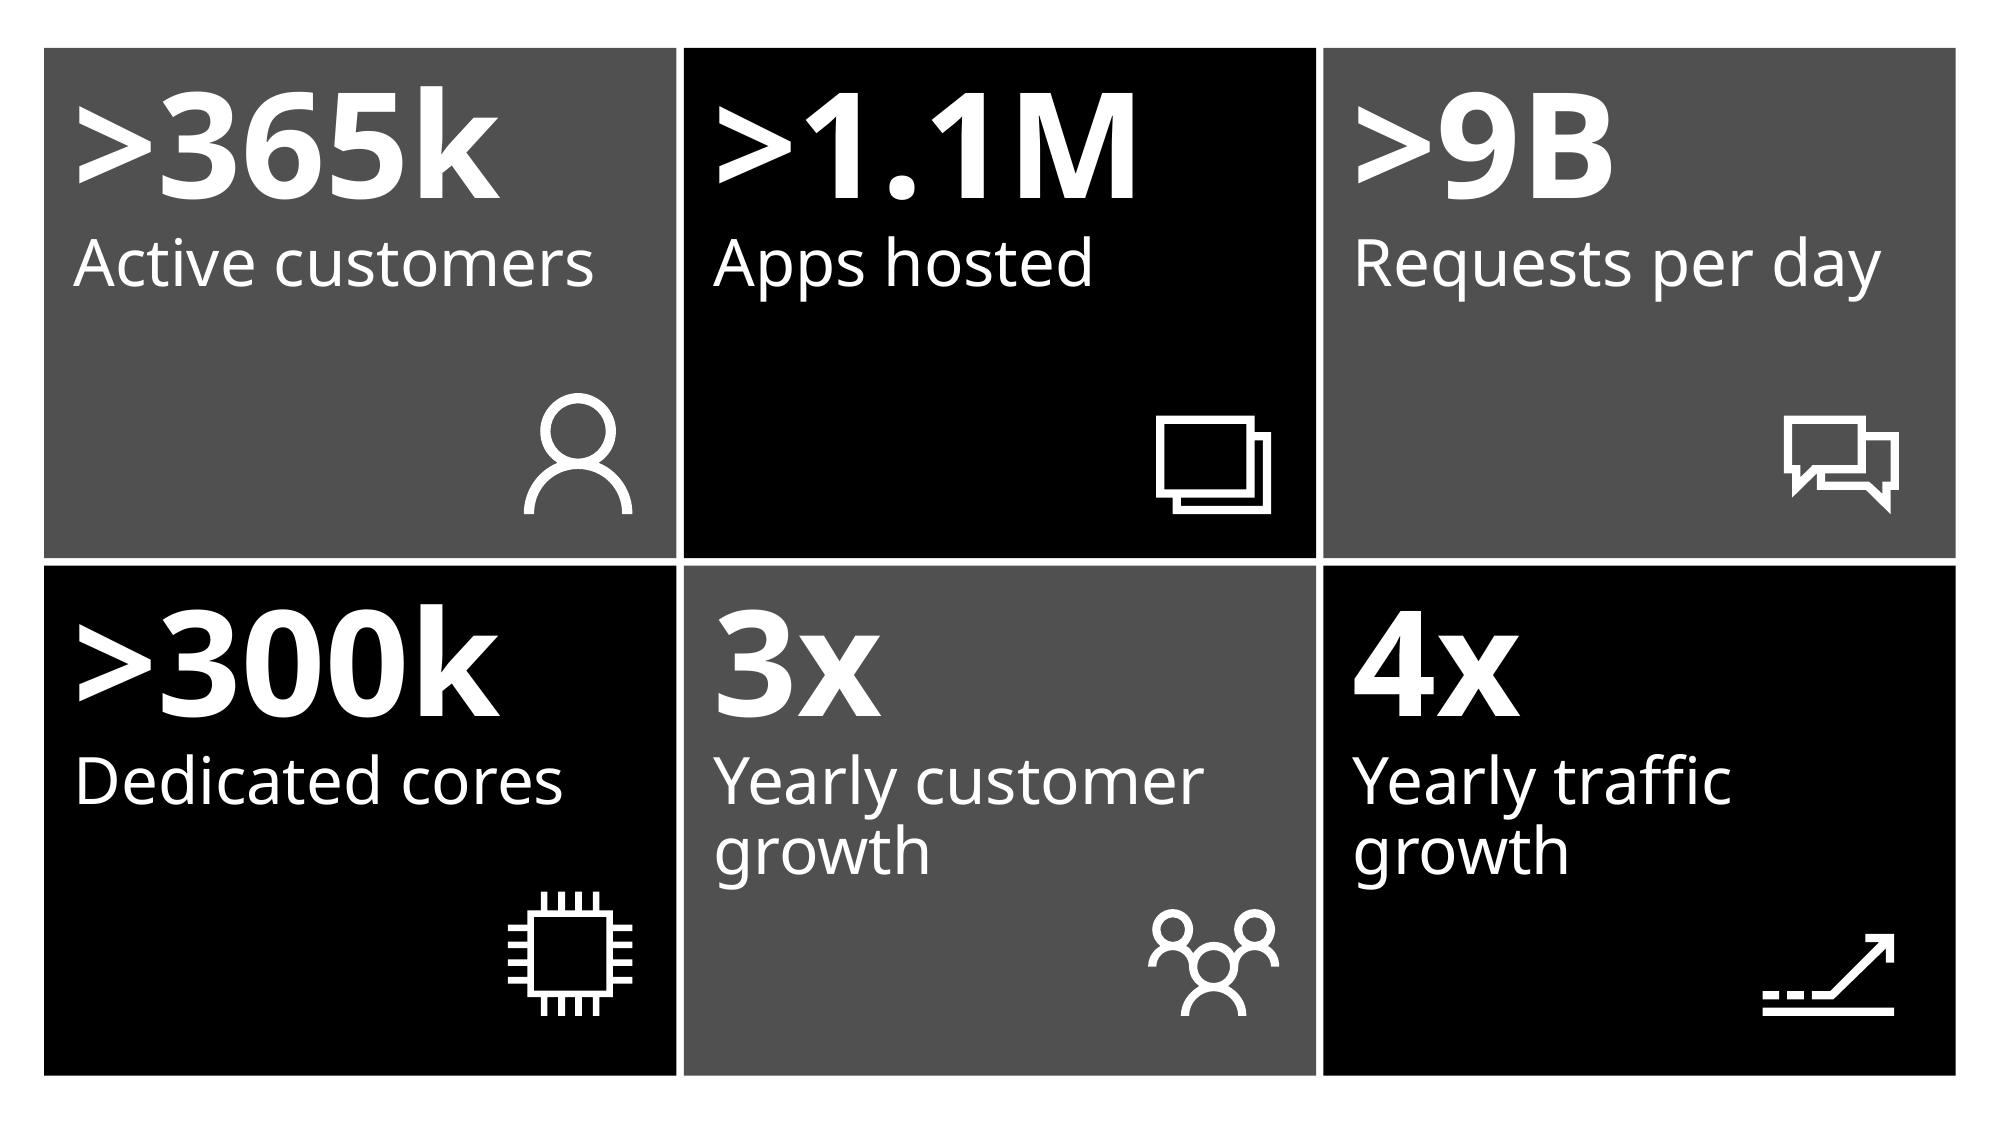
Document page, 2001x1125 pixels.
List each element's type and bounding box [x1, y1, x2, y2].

text_box [1323, 47, 1956, 559]
text_box [683, 47, 1317, 559]
text_box [43, 47, 677, 559]
text_box [1323, 565, 1956, 1077]
text_box [43, 565, 677, 1077]
text_box [683, 565, 1317, 1077]
